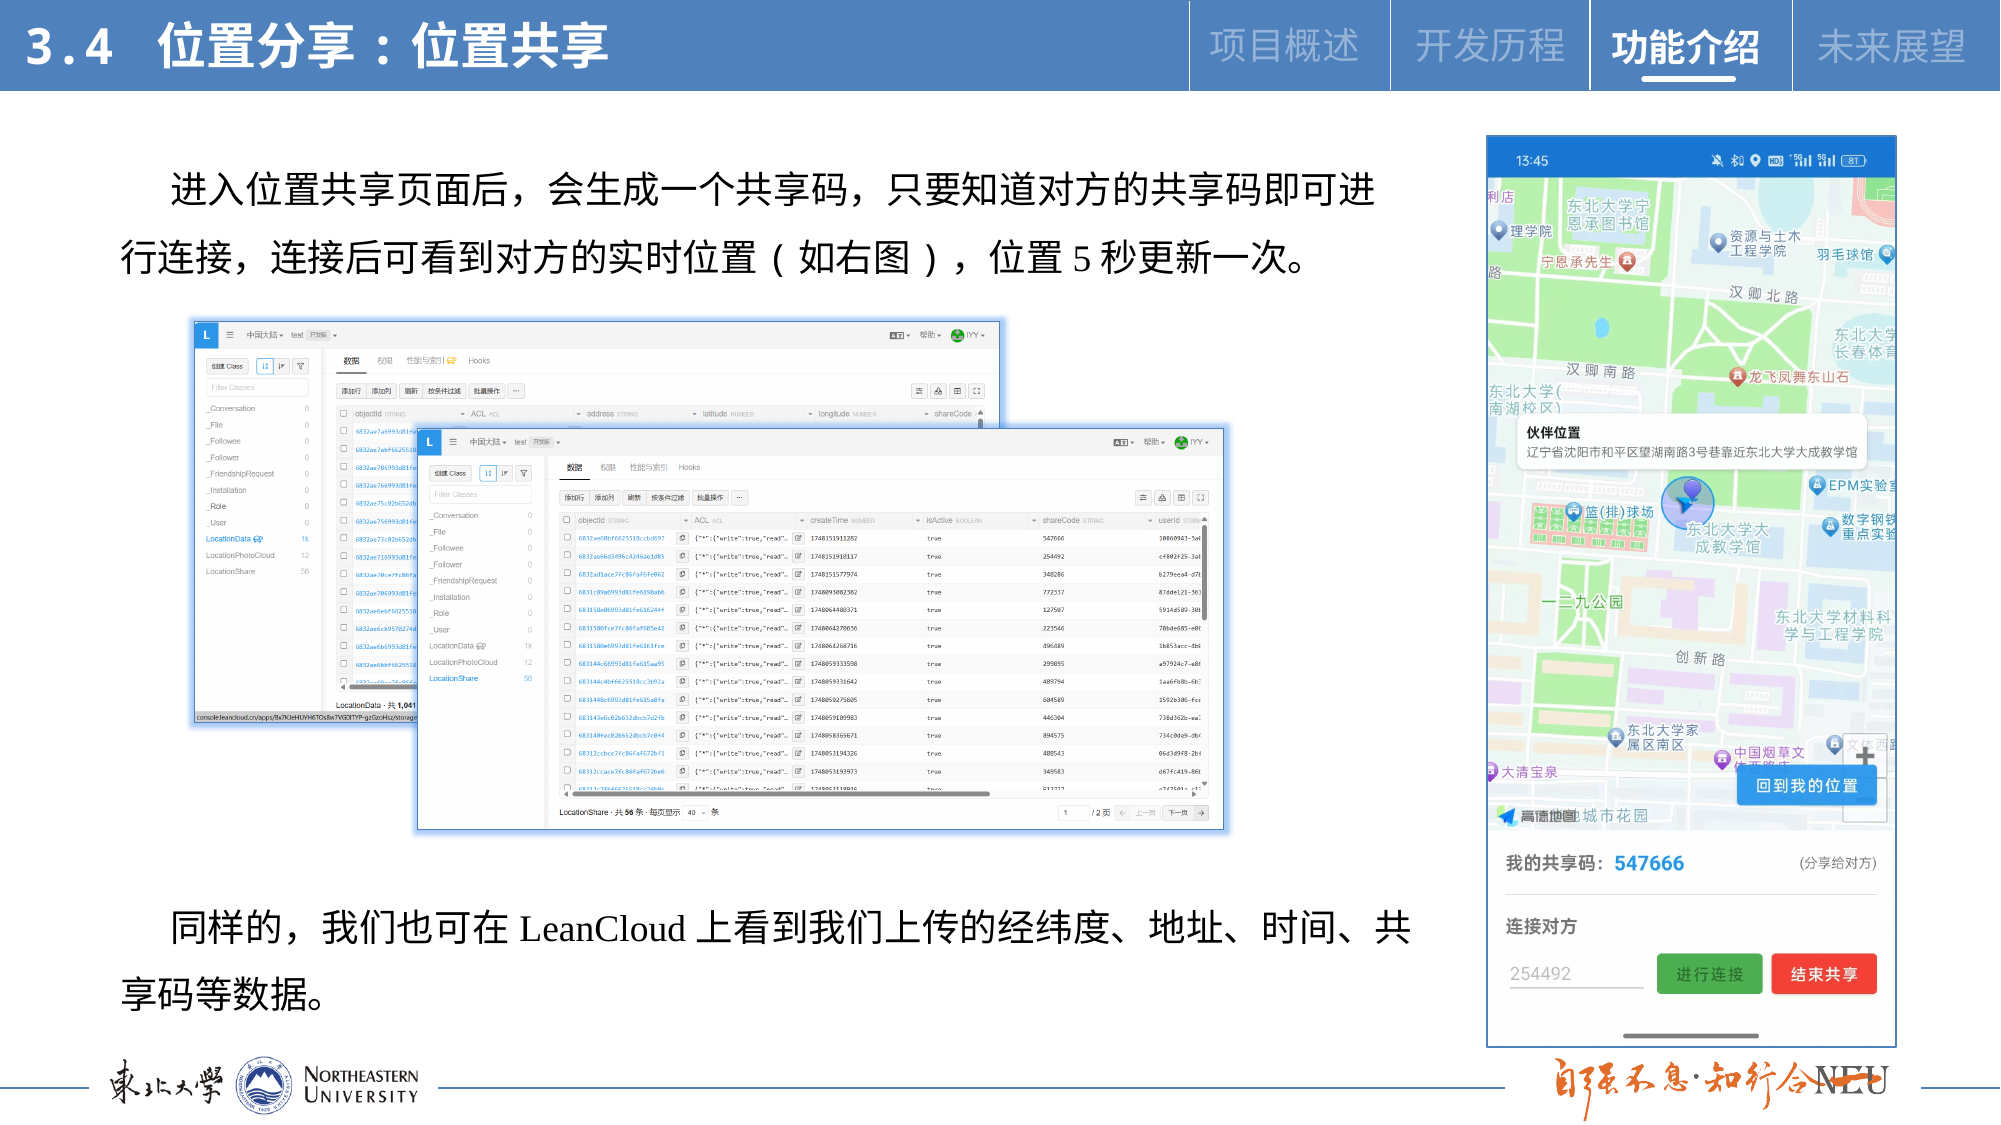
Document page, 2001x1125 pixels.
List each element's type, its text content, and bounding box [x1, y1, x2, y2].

text_box [0, 0, 1390, 91]
text_box 开发历程 [1400, 14, 1589, 75]
picture [194, 321, 1224, 830]
text_box 项目概述 [1194, 14, 1390, 75]
text_box 未来展望 [1802, 15, 2000, 76]
text_box 功能介绍 [1596, 16, 1786, 77]
text_box [35, 135, 993, 196]
picture [1487, 137, 1895, 1046]
text_box 进入位置共享页面后，会生成一个共享码，只要知道对方的共享码即可进行连接，连接后可看到对方的实时位置(如右图)，位置5秒更新一次。 [105, 136, 1391, 287]
text_box 3.4 位置分享:位置共享 [9, 7, 638, 83]
text_box [1591, 0, 1792, 91]
text_box [1391, 0, 1589, 91]
picture [1519, 1048, 1922, 1125]
text_box 项目概述 [1391, 14, 1398, 75]
text_box [1793, 0, 2000, 91]
picture [89, 1052, 438, 1119]
text_box 同样的，我们也可在LeanCloud上看到我们上传的经纬度、地址、时间、共享码等数据。 [105, 873, 1428, 1024]
